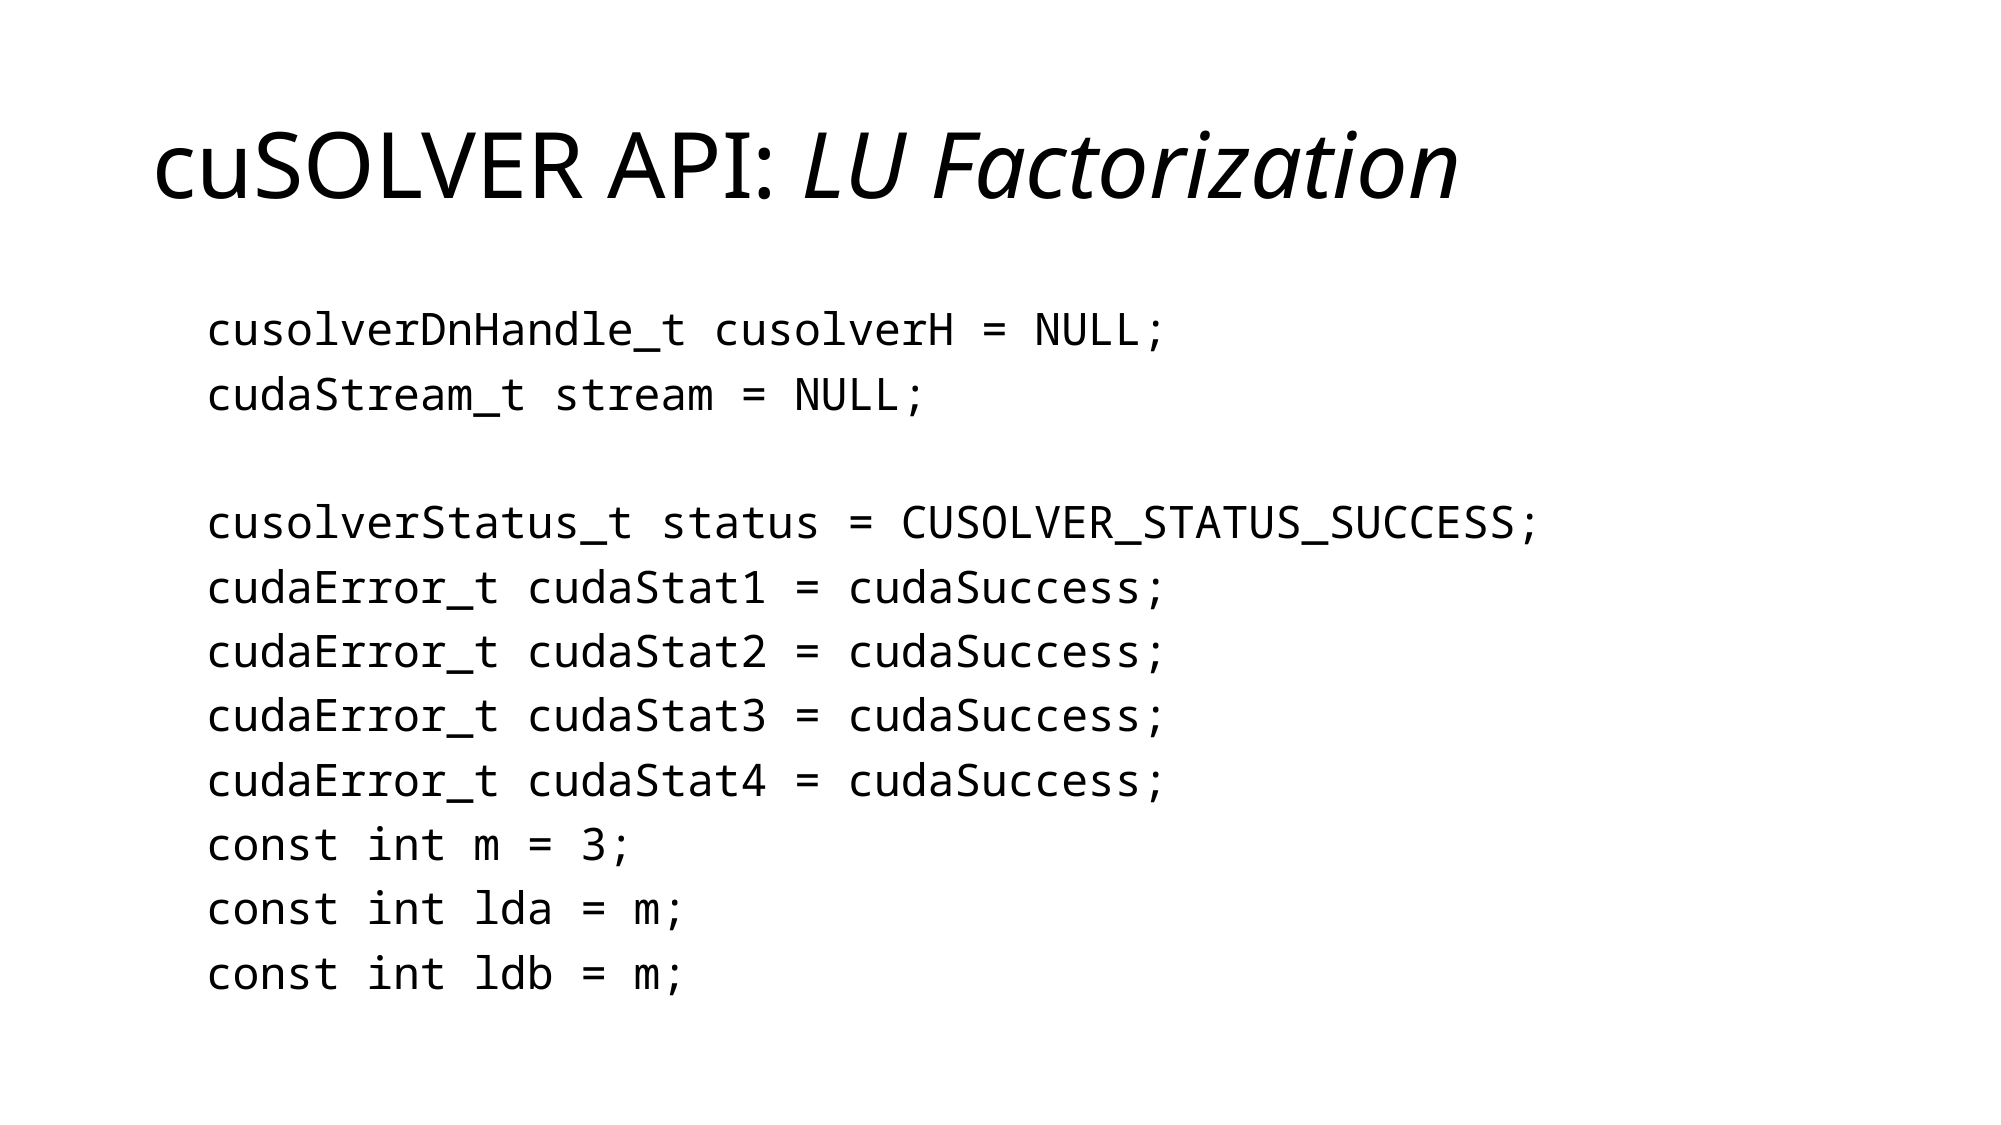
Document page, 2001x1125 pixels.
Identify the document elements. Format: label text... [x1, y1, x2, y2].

title cuSOLVER API: LU Factorization [137, 59, 1863, 278]
list cusolverDnHandle_t cusolverH = NULL; cudaStream_t stream = NULL; cusolverStatus_t status = CUSOLVER_STATUS_SUCCESS; cudaError_t cudaStat1 = cudaSuccess; cudaError_t cudaStat2 = cudaSuccess; cudaError_t cudaStat3 = cudaSuccess; cudaError_t cudaStat4 = cudaSuccess; const int m = 3; const int lda = m; const int ldb = m; [137, 299, 1863, 1014]
